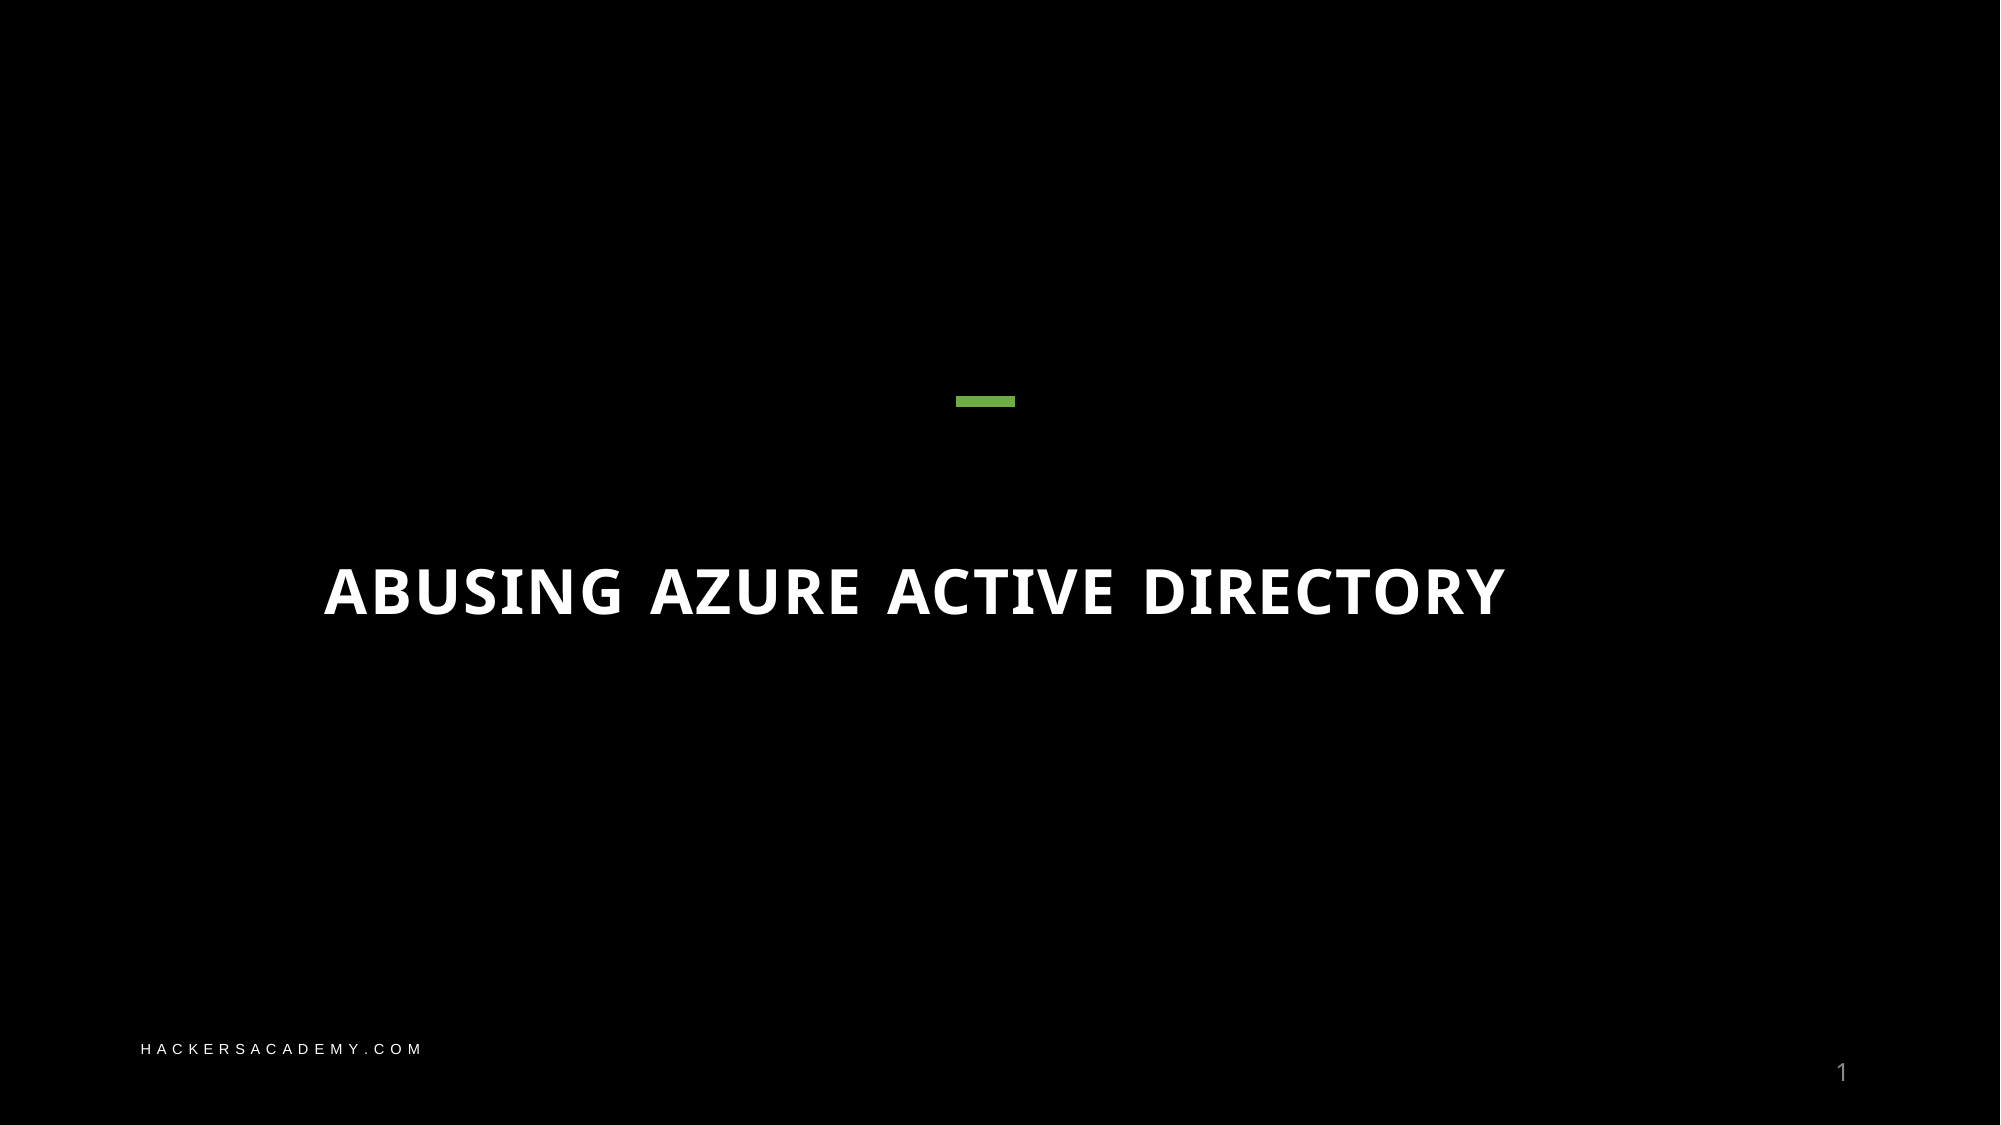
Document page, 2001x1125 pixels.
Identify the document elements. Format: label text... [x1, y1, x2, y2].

text_box ABUSING AZURE ACTIVE DIRECTORY [322, 549, 1702, 627]
text_box [0, 0, 2000, 1125]
text_box 1 [1833, 1054, 1851, 1087]
text_box H A C K E R S A C A D E M Y . C O M [138, 1038, 426, 1058]
